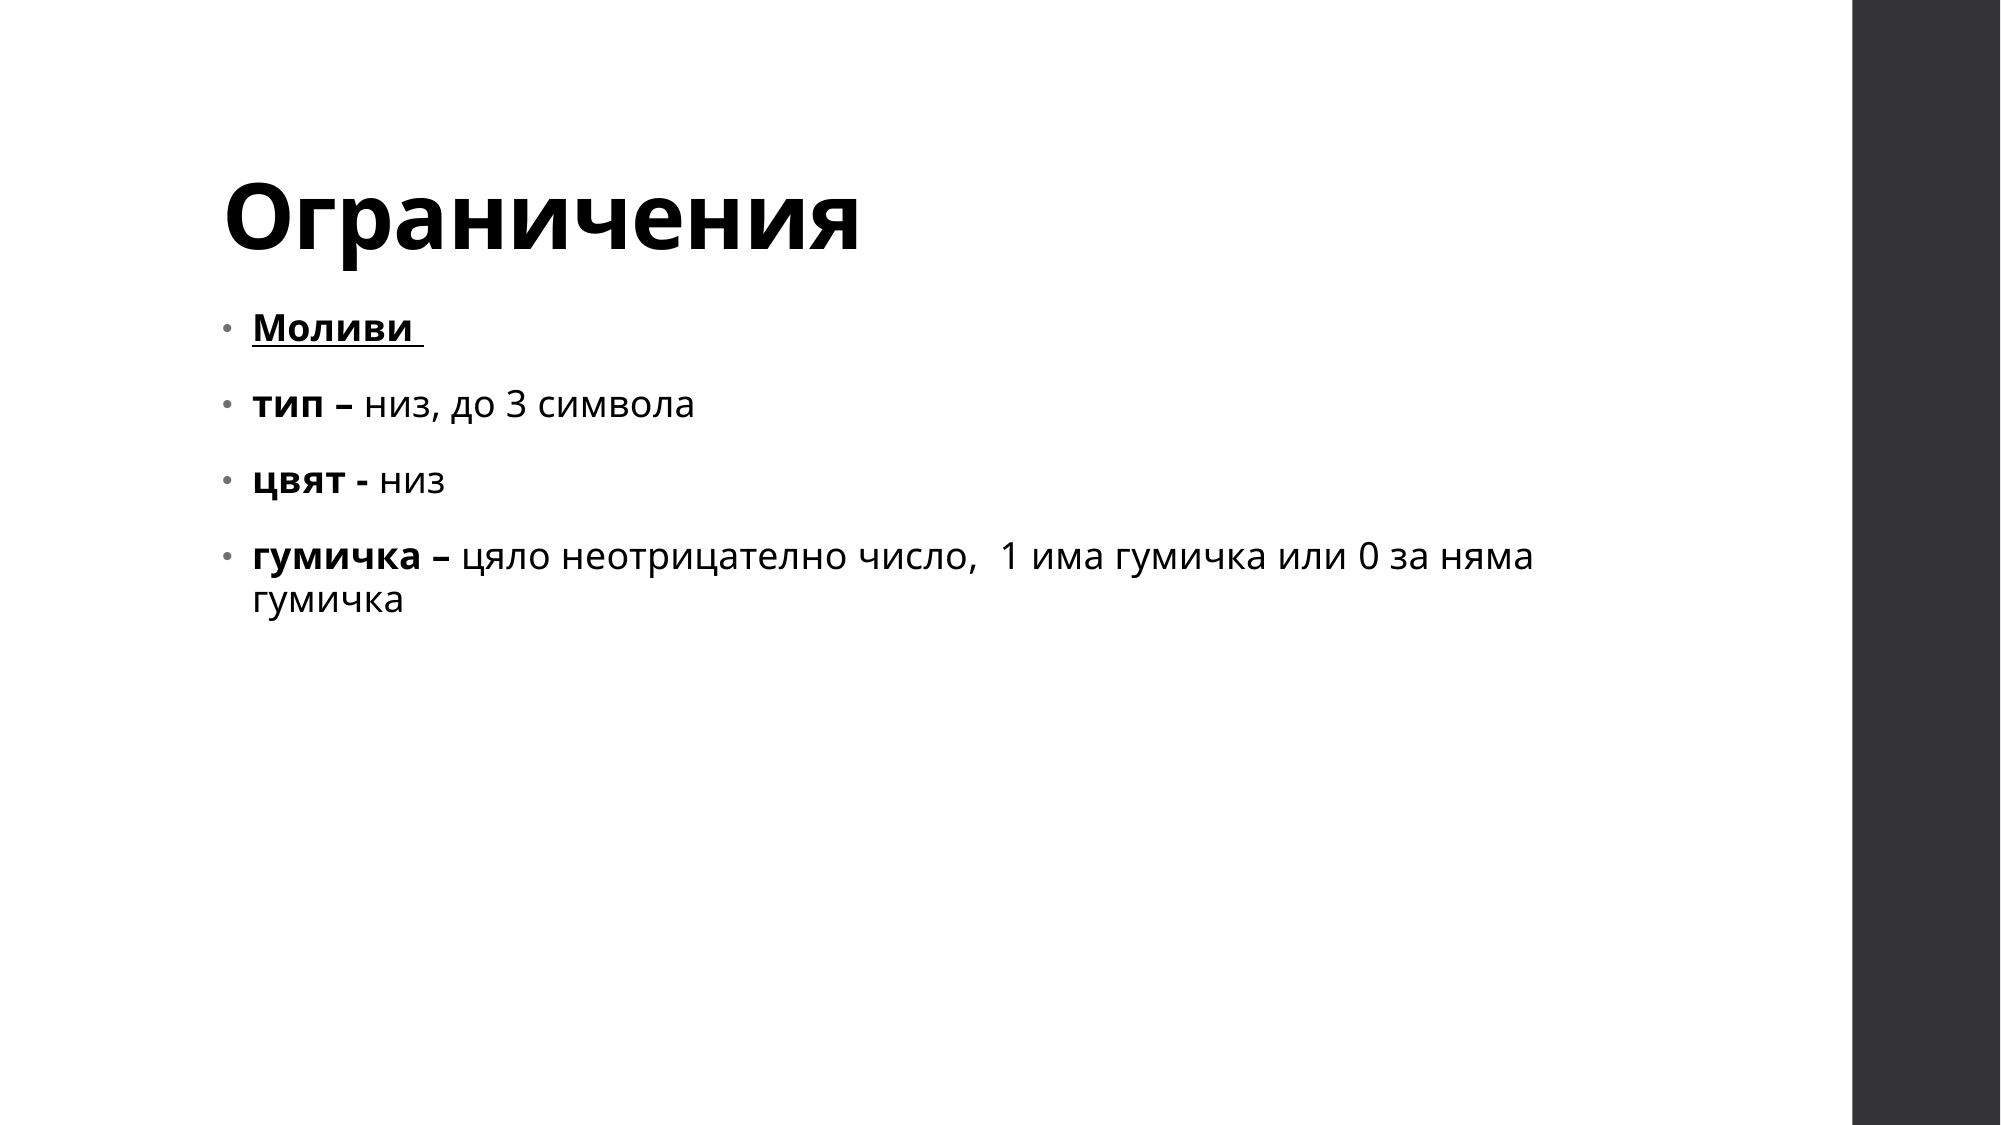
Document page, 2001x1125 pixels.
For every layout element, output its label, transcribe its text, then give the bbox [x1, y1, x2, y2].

list Моливи тип – низ, до 3 символа цвят - низ гумичка – цяло неотрицателно число, 1 има гумичка или 0 за няма гумичка [206, 299, 1617, 1014]
title Ограничения [206, 60, 1797, 278]
